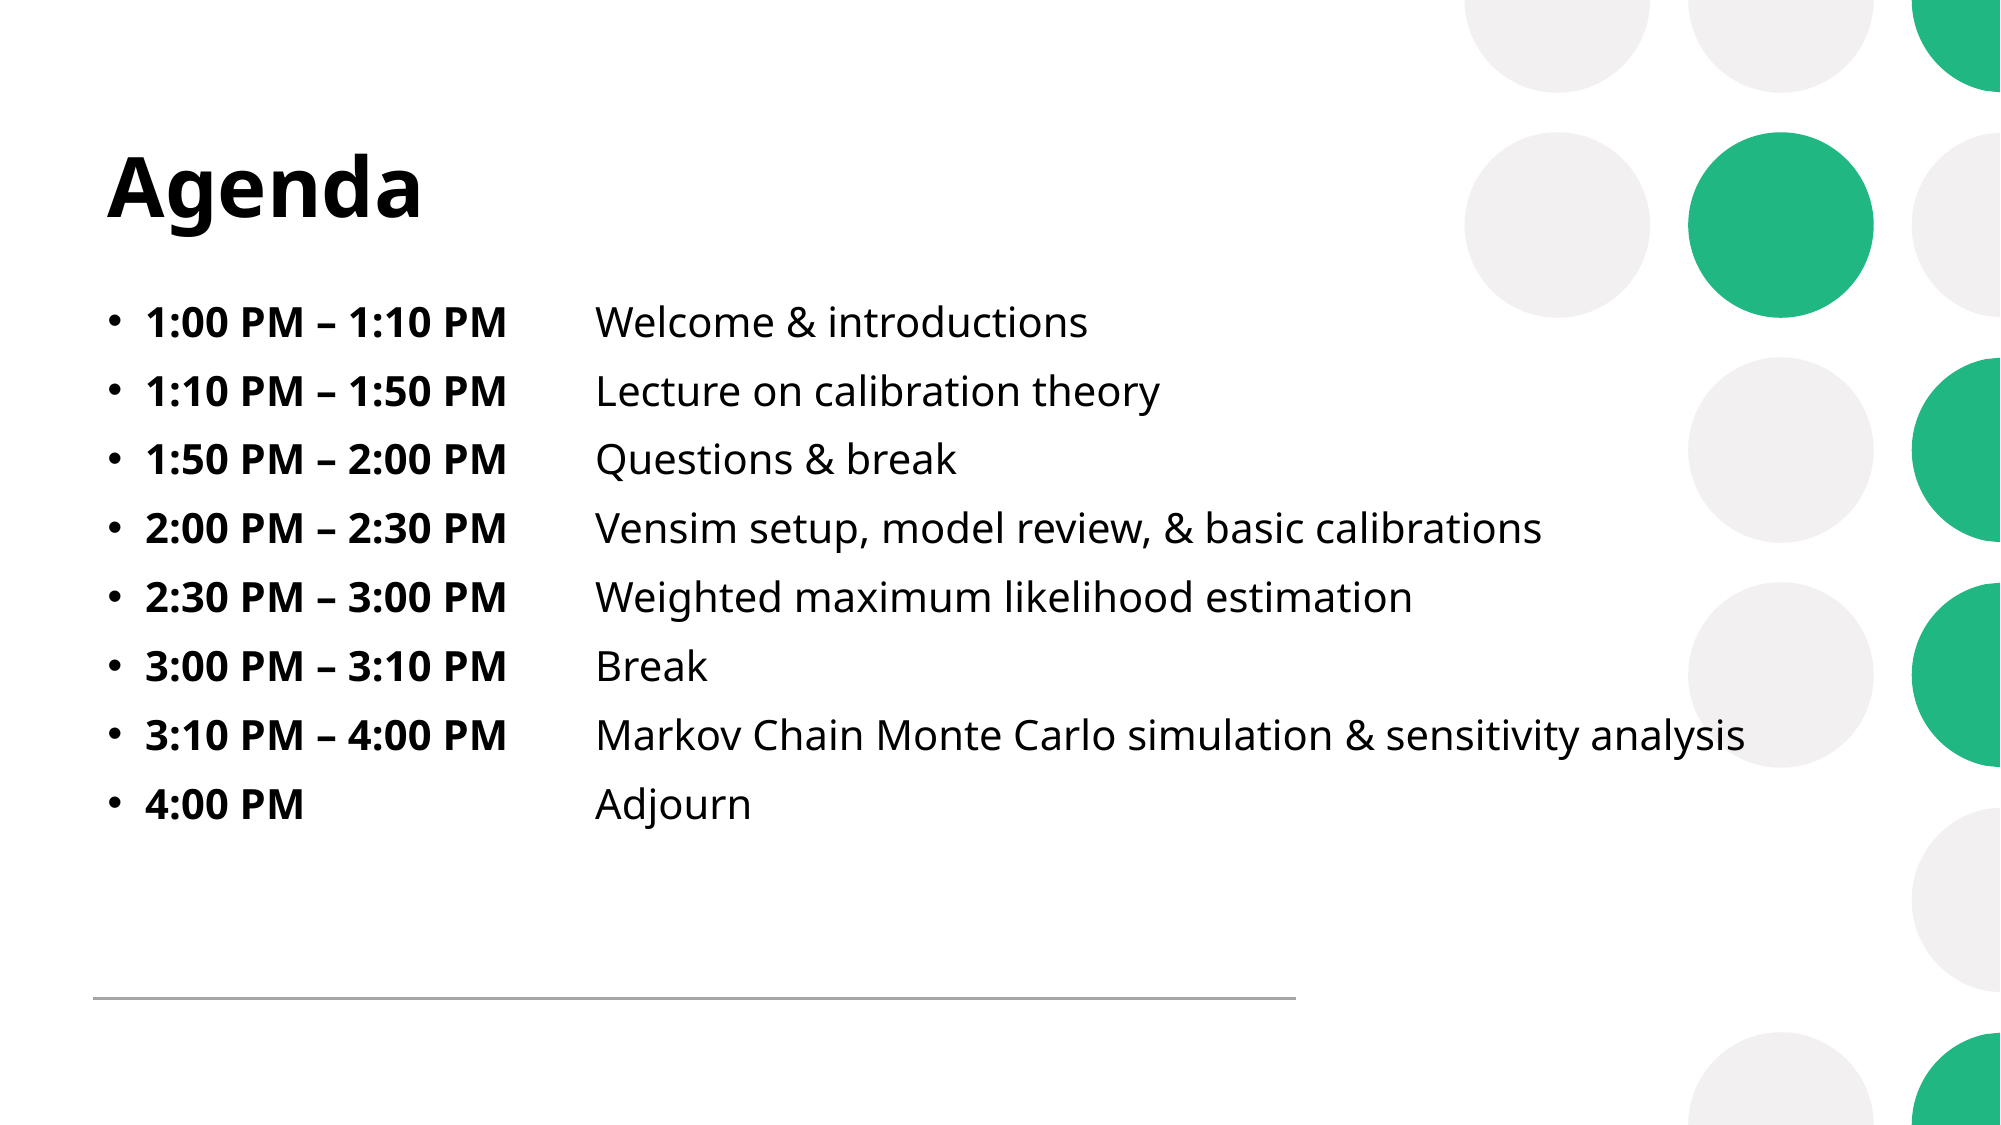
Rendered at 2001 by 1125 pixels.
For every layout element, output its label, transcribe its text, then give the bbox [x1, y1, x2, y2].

title Agenda [92, 126, 1297, 287]
list 1:00 PM – 1:10 PM Welcome & introductions 1:10 PM – 1:50 PM Lecture on calibration theory 1:50 PM – 2:00 PM Questions & break 2:00 PM – 2:30 PM Vensim setup, model review, & basic calibrations 2:30 PM – 3:00 PM Weighted maximum likelihood estimation 3:00 PM – 3:10 PM Break 3:10 PM – 4:00 PM Markov Chain Monte Carlo simulation & sensitivity analysis 4:00 PM Adjourn [92, 287, 2000, 946]
